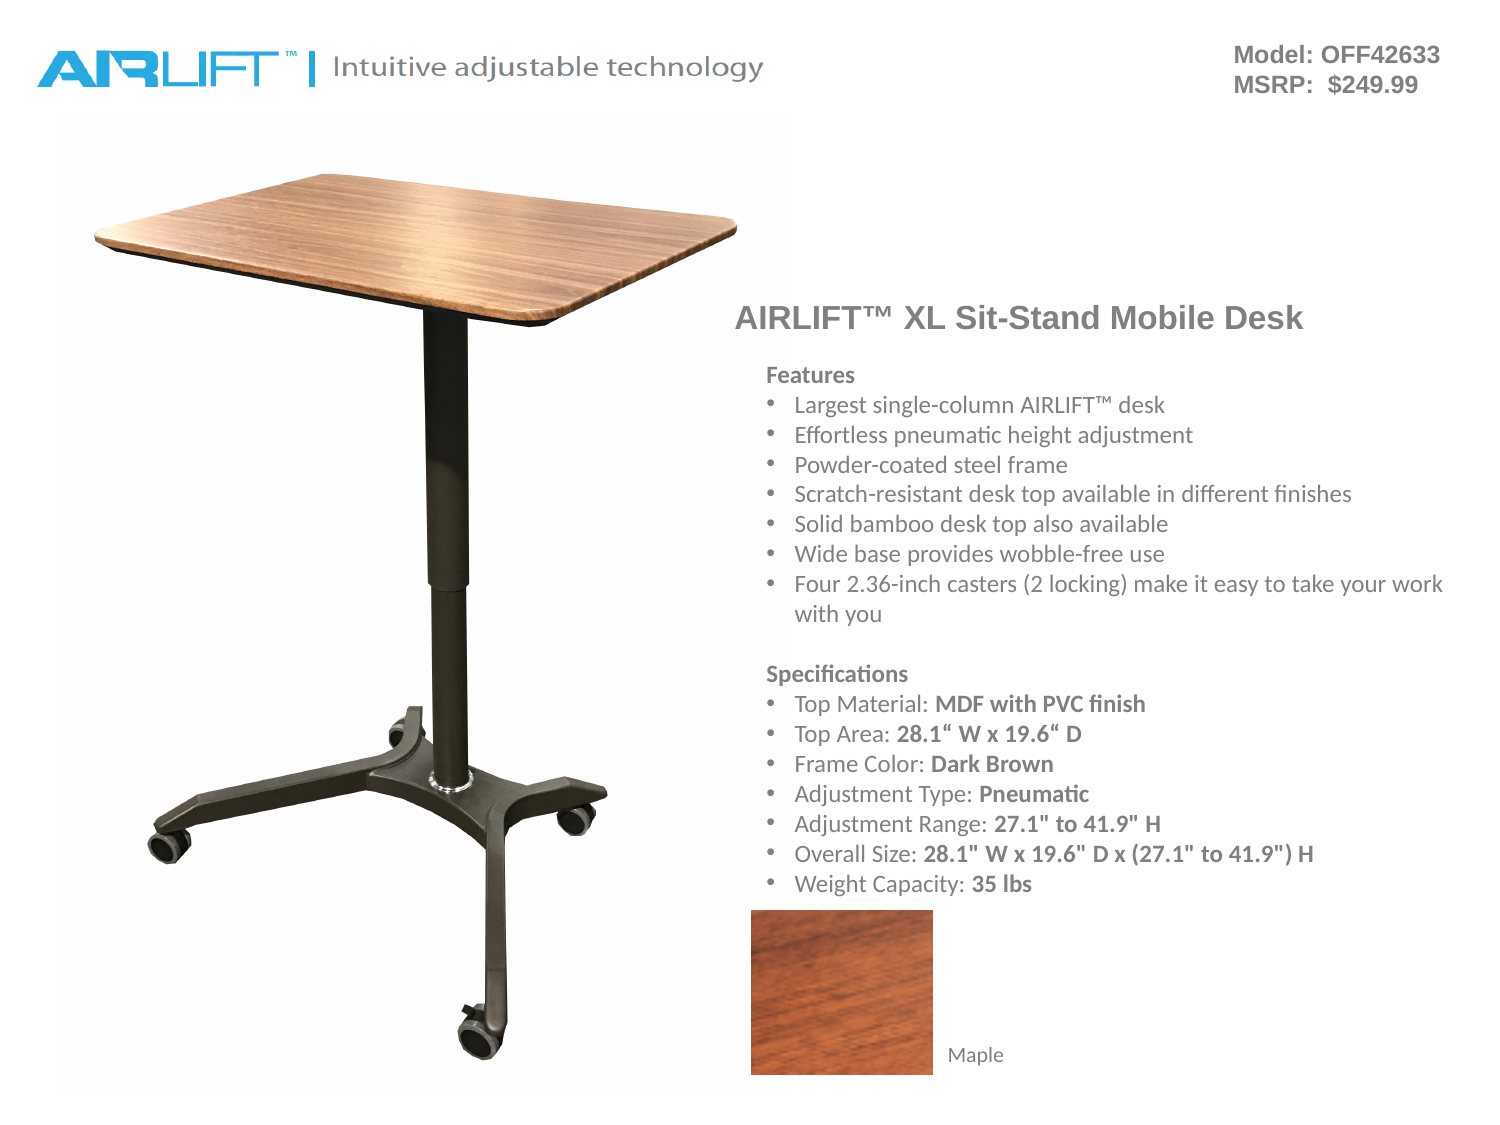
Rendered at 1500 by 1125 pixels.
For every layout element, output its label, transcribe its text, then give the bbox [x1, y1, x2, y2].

text_box Features Largest single-column AIRLIFT™ desk Effortless pneumatic height adjustment Powder-coated steel frame Scratch-resistant desk top available in different finishes Solid bamboo desk top also available Wide base provides wobble-free use Four 2.36-inch casters (2 locking) make it easy to take your work with you Specifications Top Material: MDF with PVC finish Top Area: 28.1“ W x 19.6“ D Frame Color: Dark Brown Adjustment Type: Pneumatic Adjustment Range: 27.1" to 41.9" H Overall Size: 28.1" W x 19.6" D x (27.1" to 41.9") H Weight Capacity: 35 lbs [798, 350, 1500, 935]
text_box Model: OFF42633 MSRP: $249.99 [1218, 31, 1458, 106]
picture [0, 21, 934, 1097]
text_box Maple [937, 1033, 1033, 1075]
text_box AIRLIFT™ XL Sit-Stand Mobile Desk [798, 288, 1427, 344]
